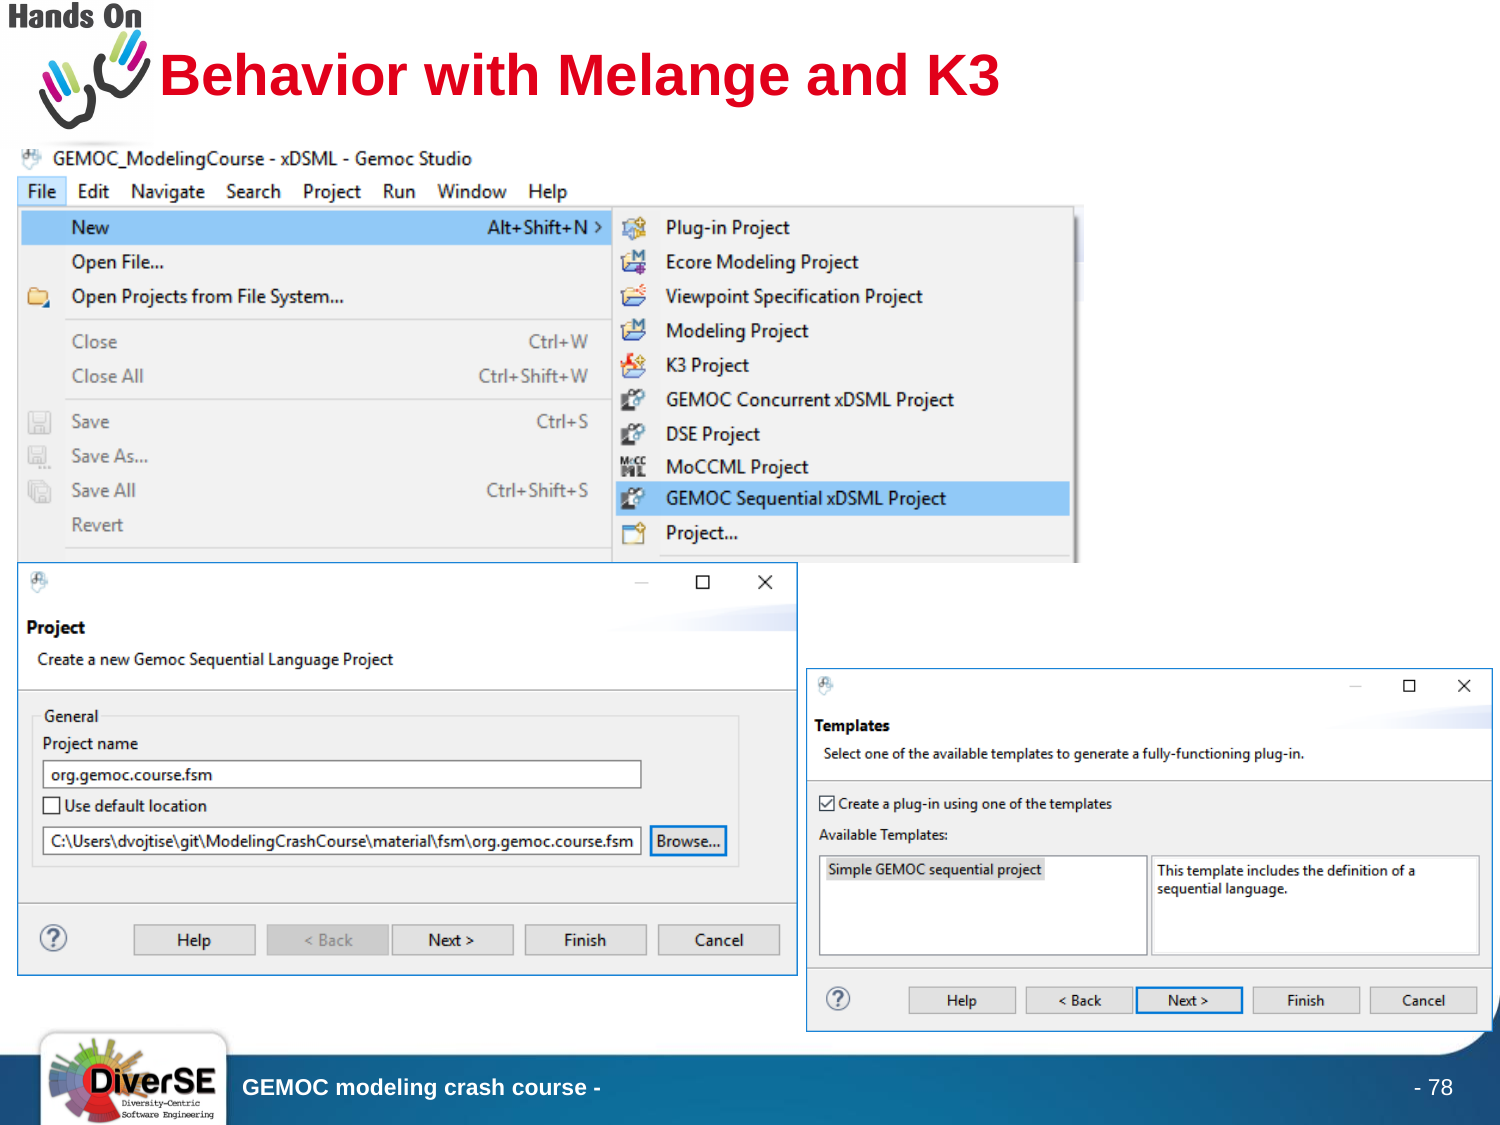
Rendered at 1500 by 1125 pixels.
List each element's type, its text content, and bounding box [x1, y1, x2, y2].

slide_number - 78 [1413, 1064, 1500, 1110]
footer GEMOC modeling crash course - [242, 1064, 1078, 1110]
picture [0, 0, 1500, 1125]
title Behavior with Melange and K3 [159, 18, 1459, 126]
